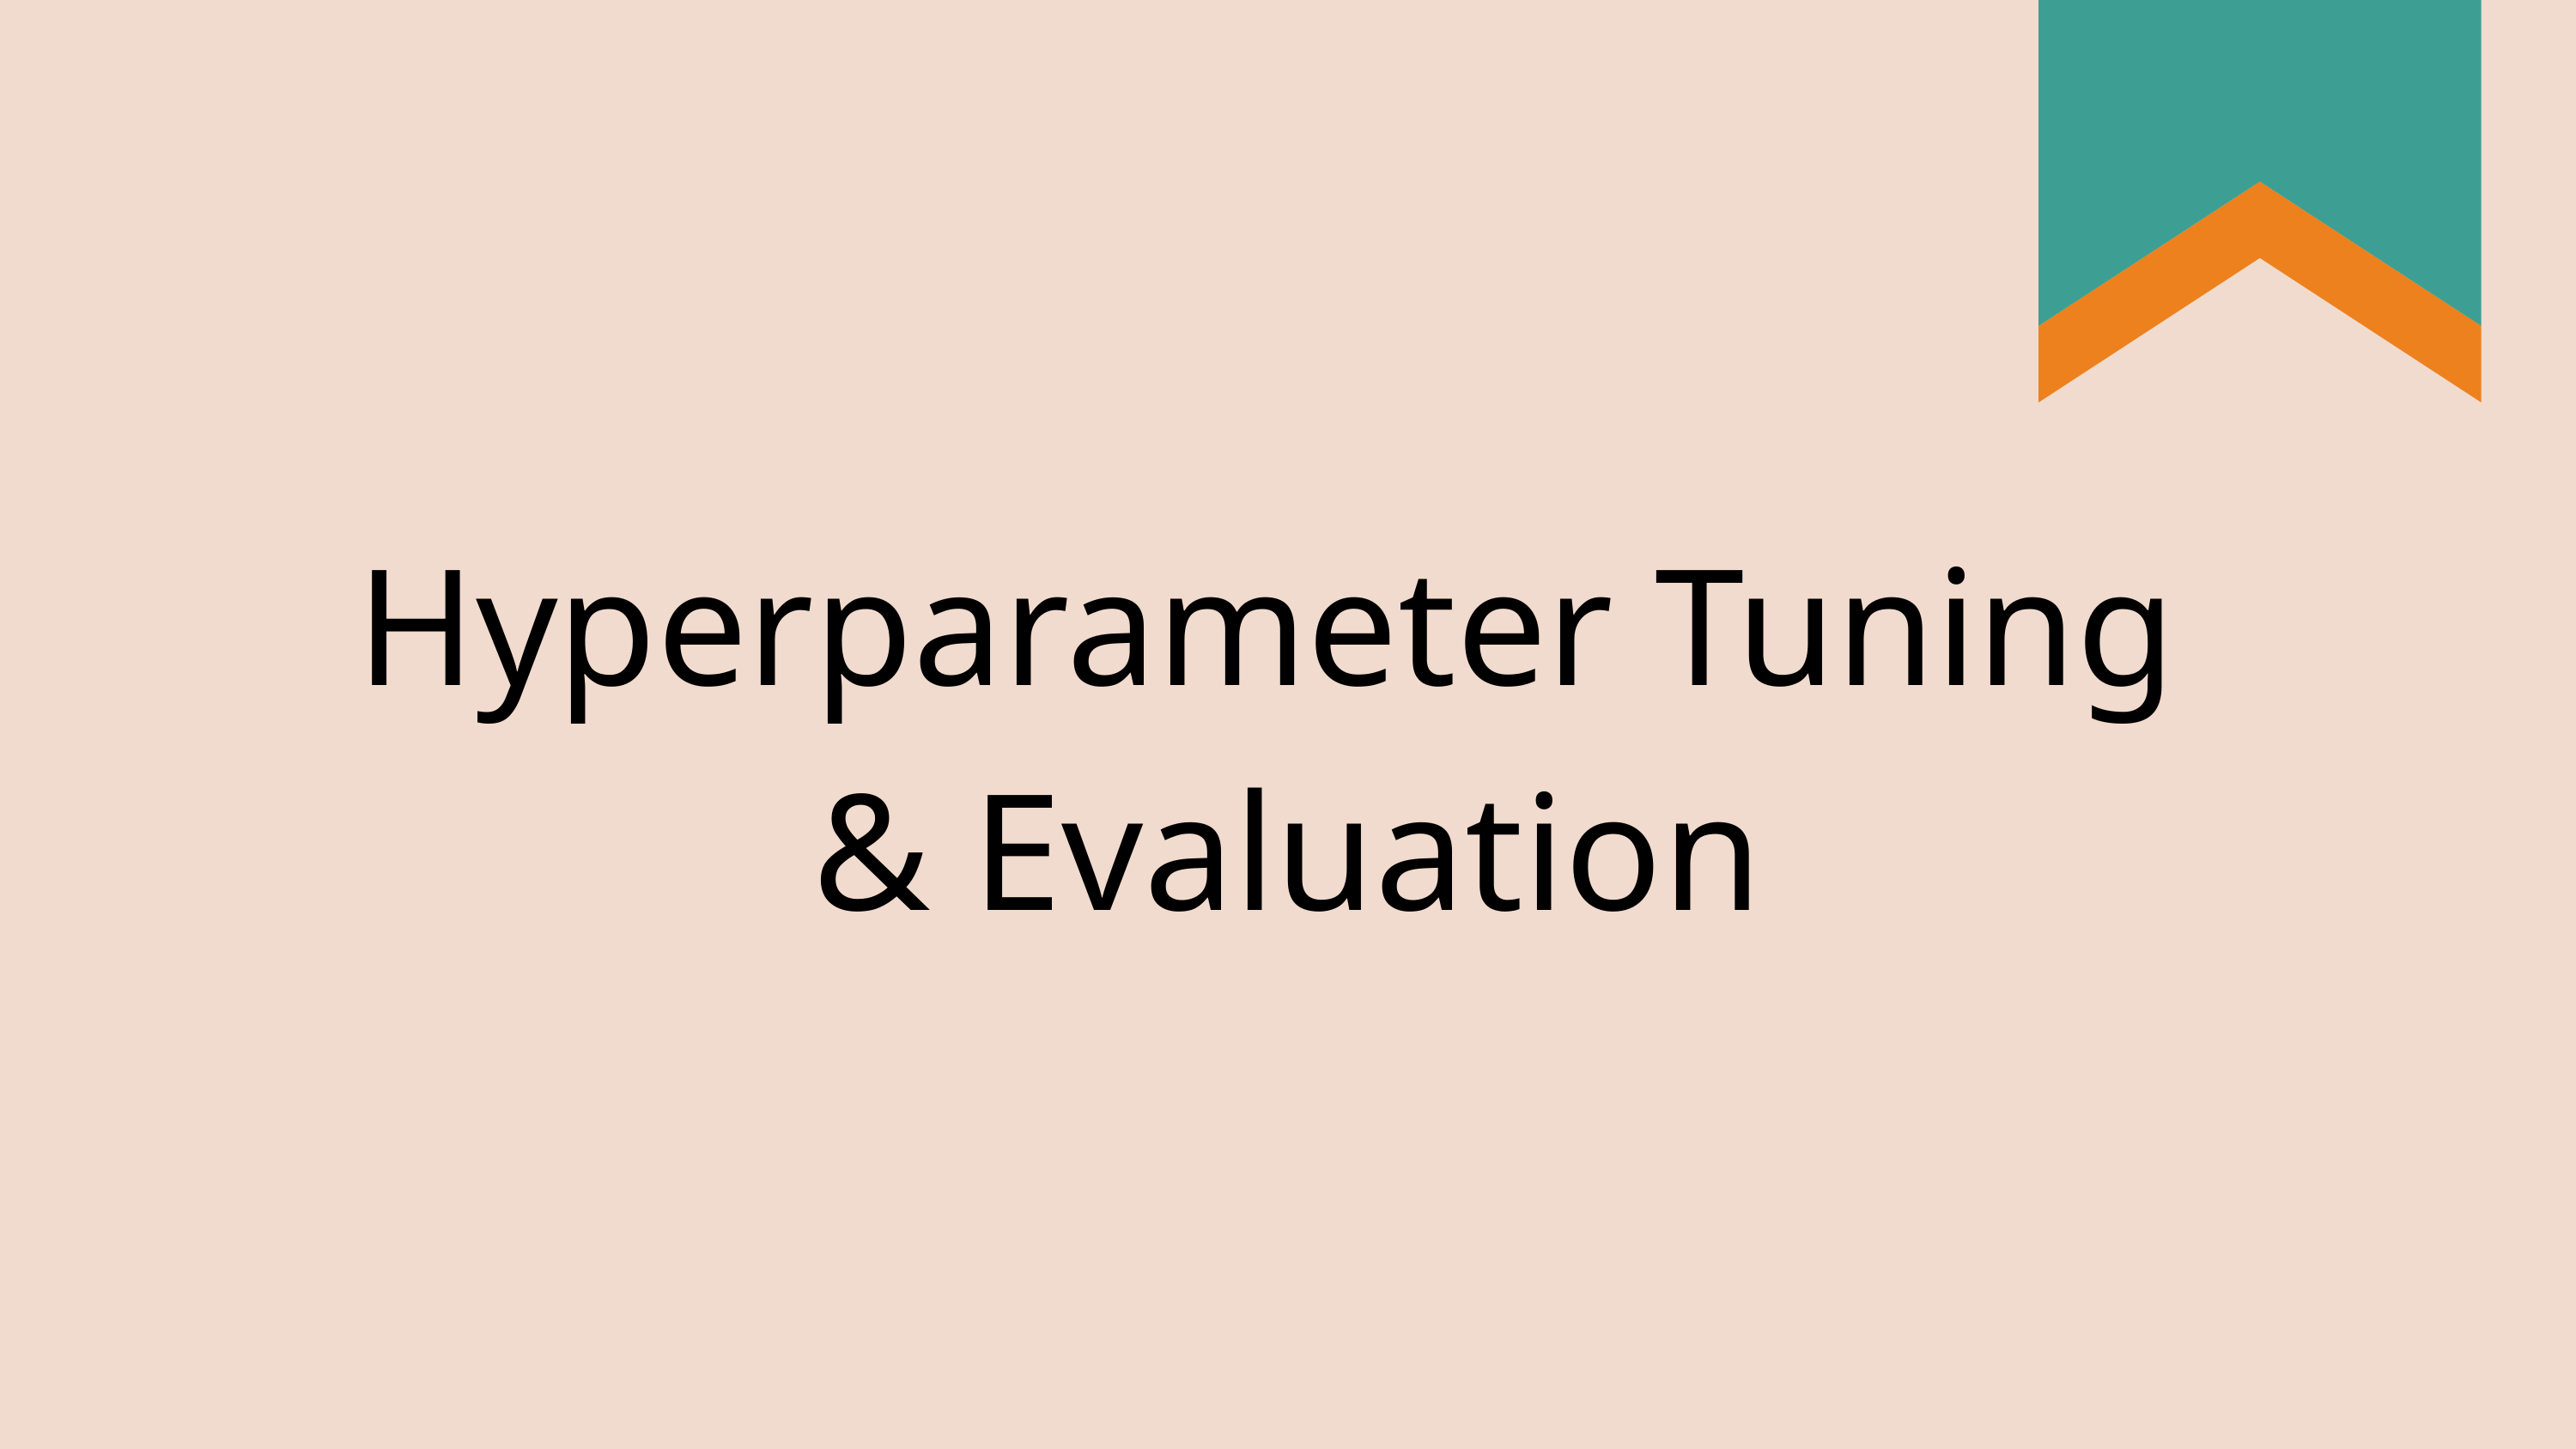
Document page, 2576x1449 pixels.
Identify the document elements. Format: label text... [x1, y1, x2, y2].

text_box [2038, 0, 2482, 403]
text_box Hyperparameter Tuning & Evaluation [253, 492, 2323, 943]
